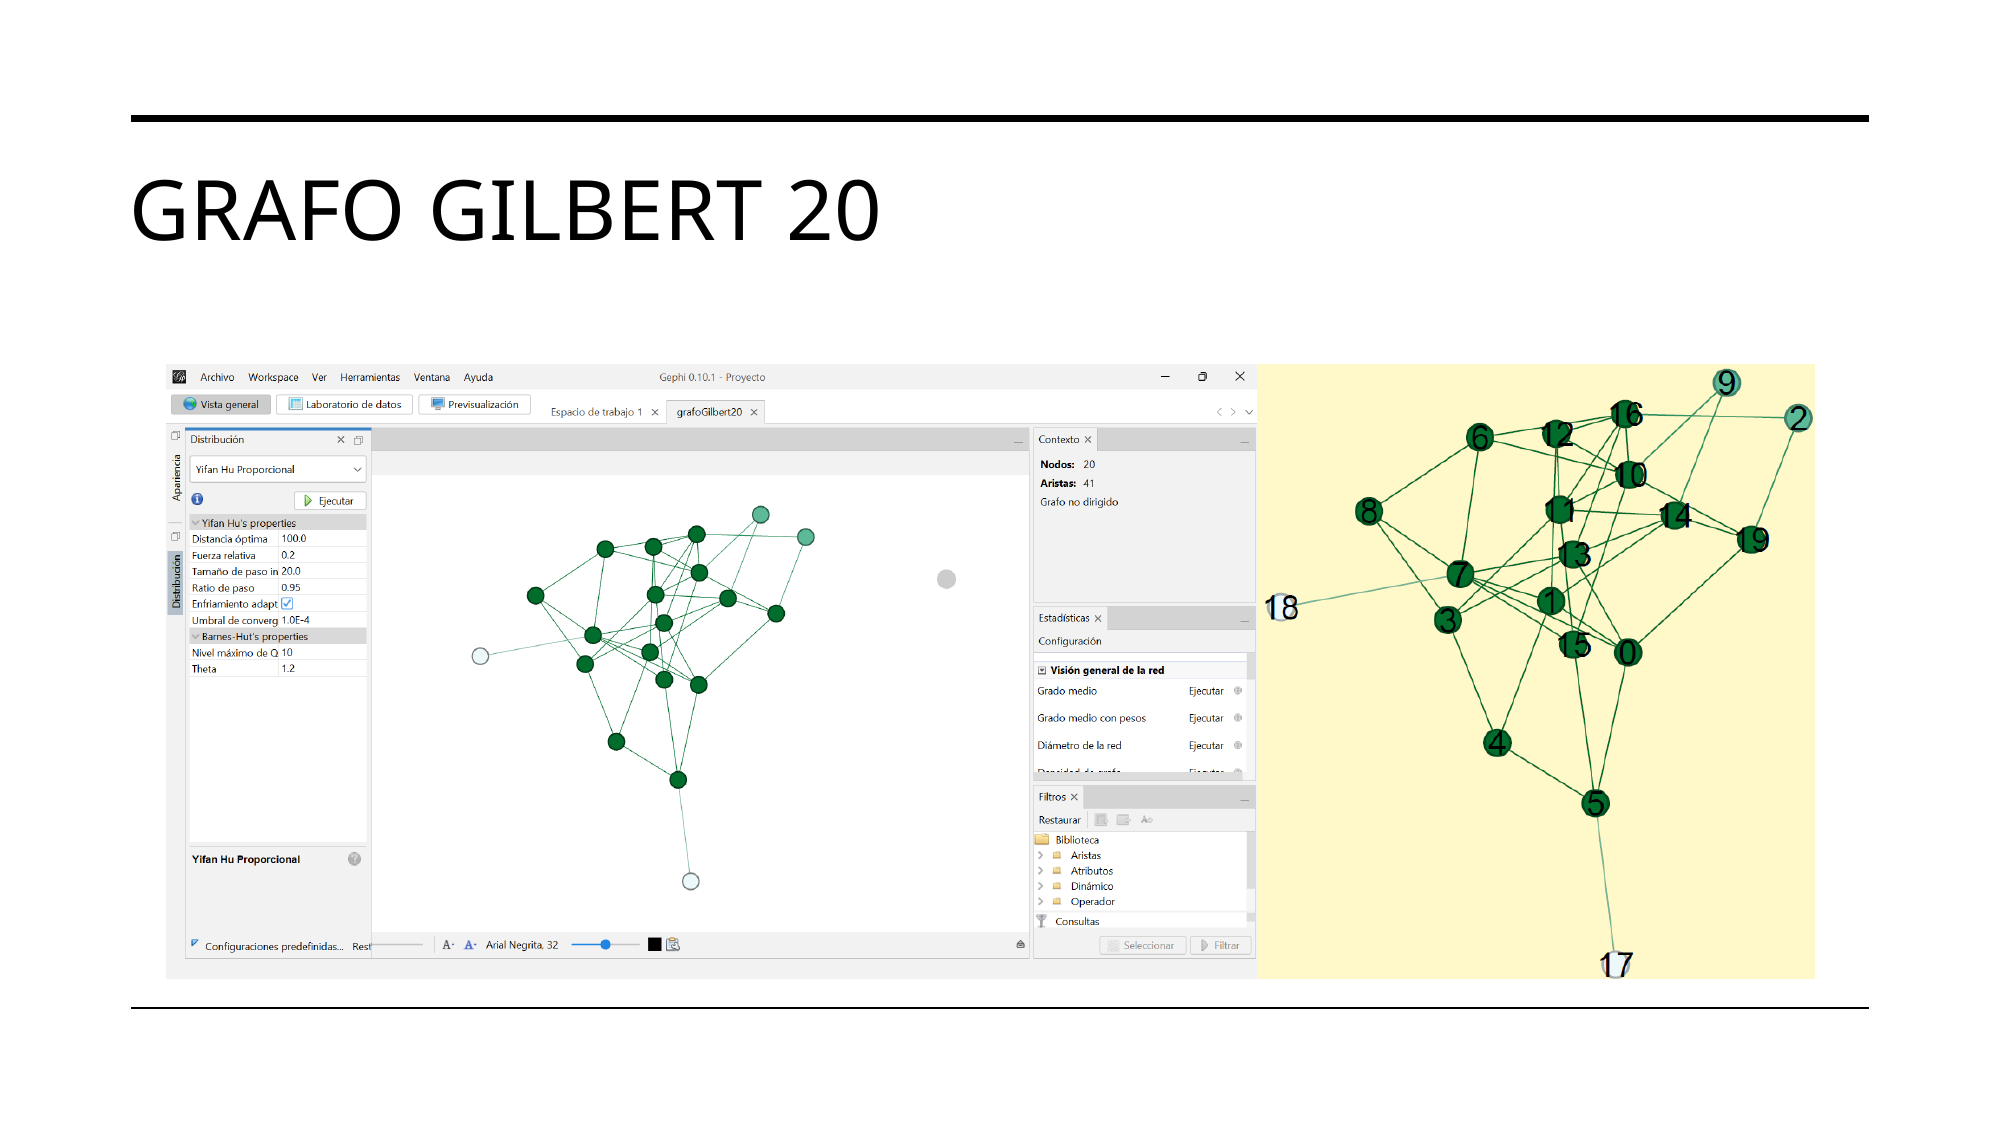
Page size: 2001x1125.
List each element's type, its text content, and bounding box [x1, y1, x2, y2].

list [166, 364, 1257, 979]
title Grafo GILBERT 20 [114, 149, 1869, 365]
picture [1257, 364, 1815, 979]
